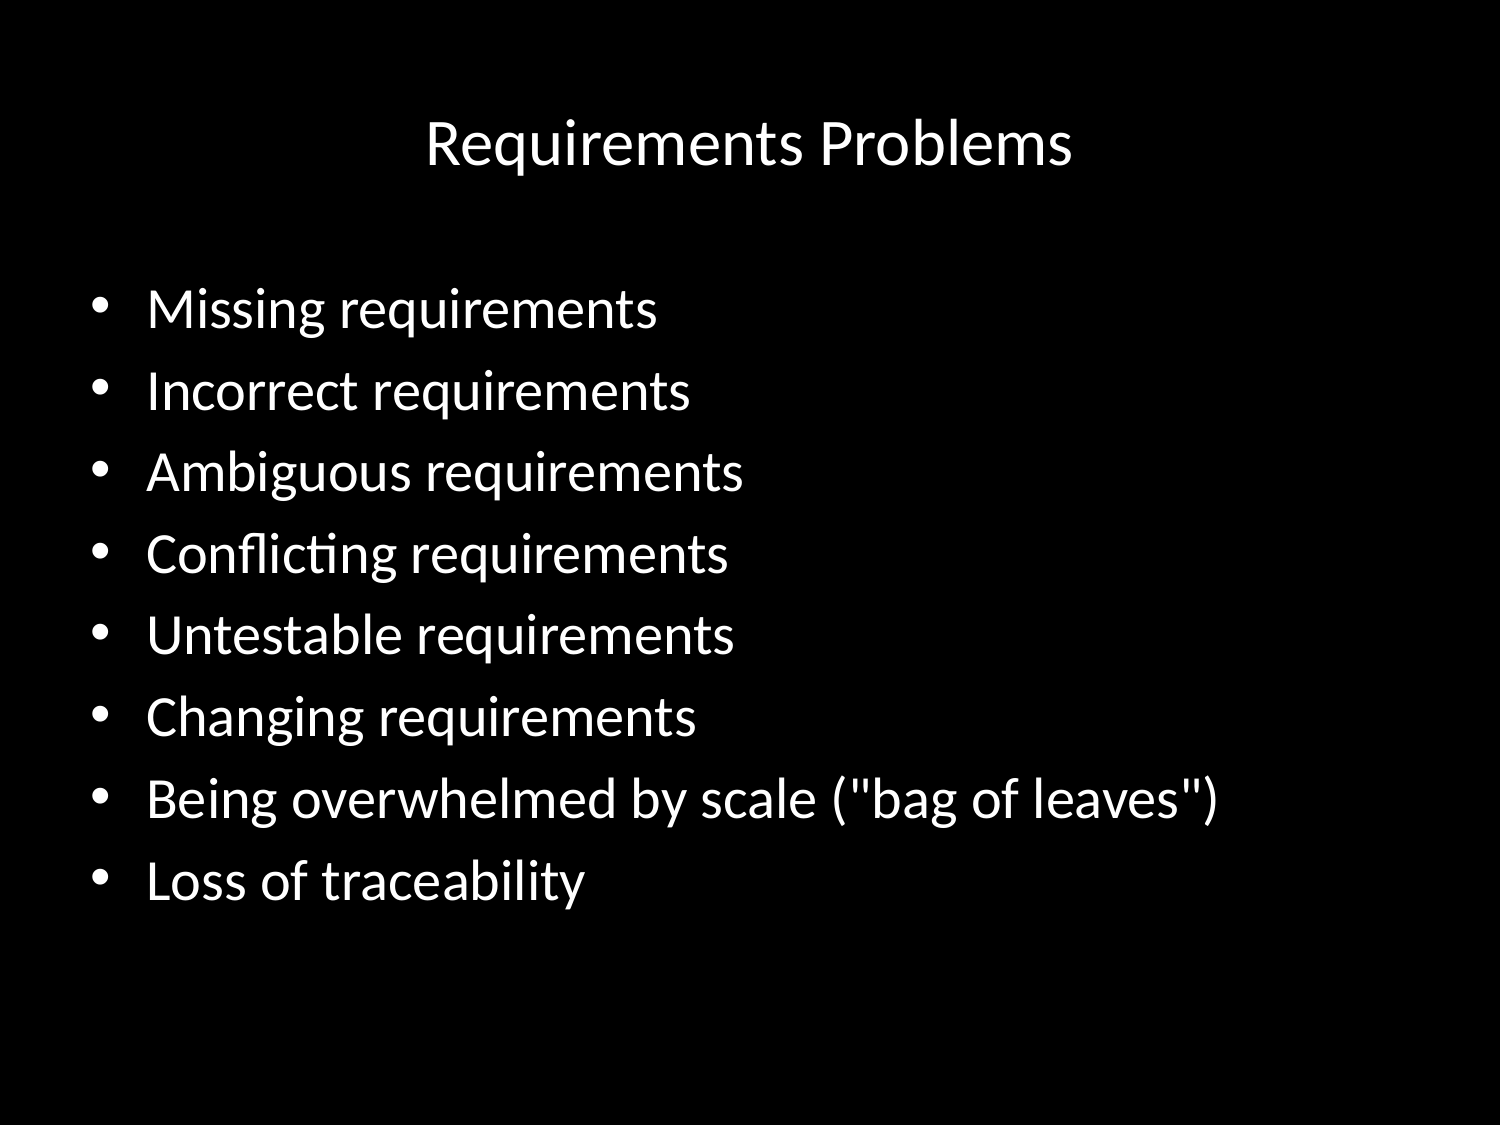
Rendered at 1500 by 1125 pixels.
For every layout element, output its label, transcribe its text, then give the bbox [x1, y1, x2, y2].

list Missing requirements Incorrect requirements Ambiguous requirements Conflicting requirements Untestable requirements Changing requirements Being overwhelmed by scale ("bag of leaves") Loss of traceability [75, 262, 1425, 1005]
title Requirements Problems [75, 45, 1425, 233]
